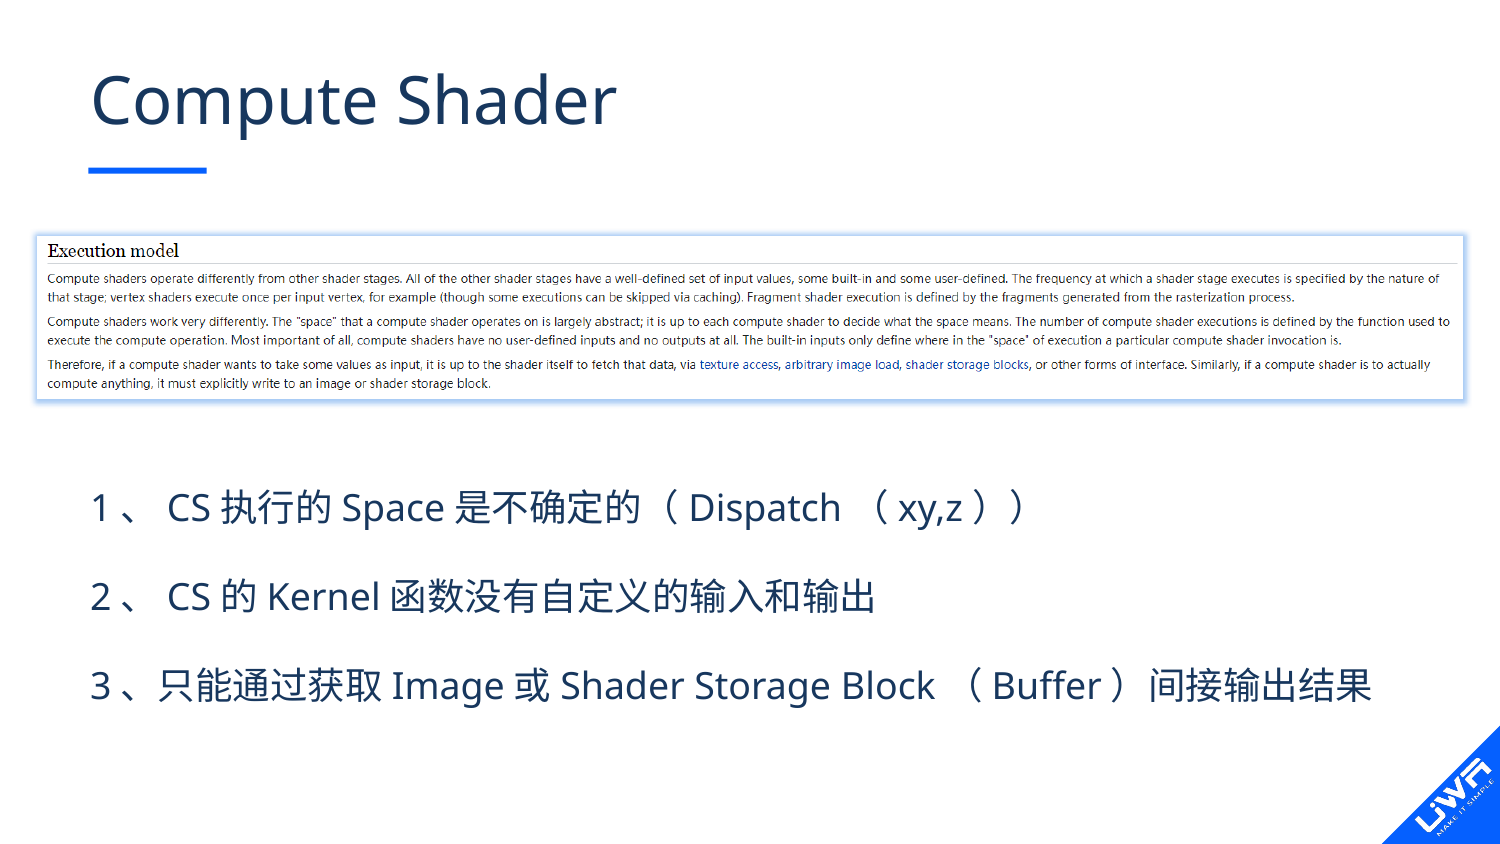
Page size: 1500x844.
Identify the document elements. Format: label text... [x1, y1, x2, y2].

list 1、CS执行的Space是不确定的（Dispatch（xy,z）） 2、CS的Kernel函数没有自定义的输入和输出 3、只能通过获取Image或Shader Storage Block（Buffer）间接输出结果 [75, 445, 1425, 746]
title Compute Shader [75, 33, 1425, 175]
picture [1391, 733, 1500, 844]
picture [37, 236, 1463, 399]
